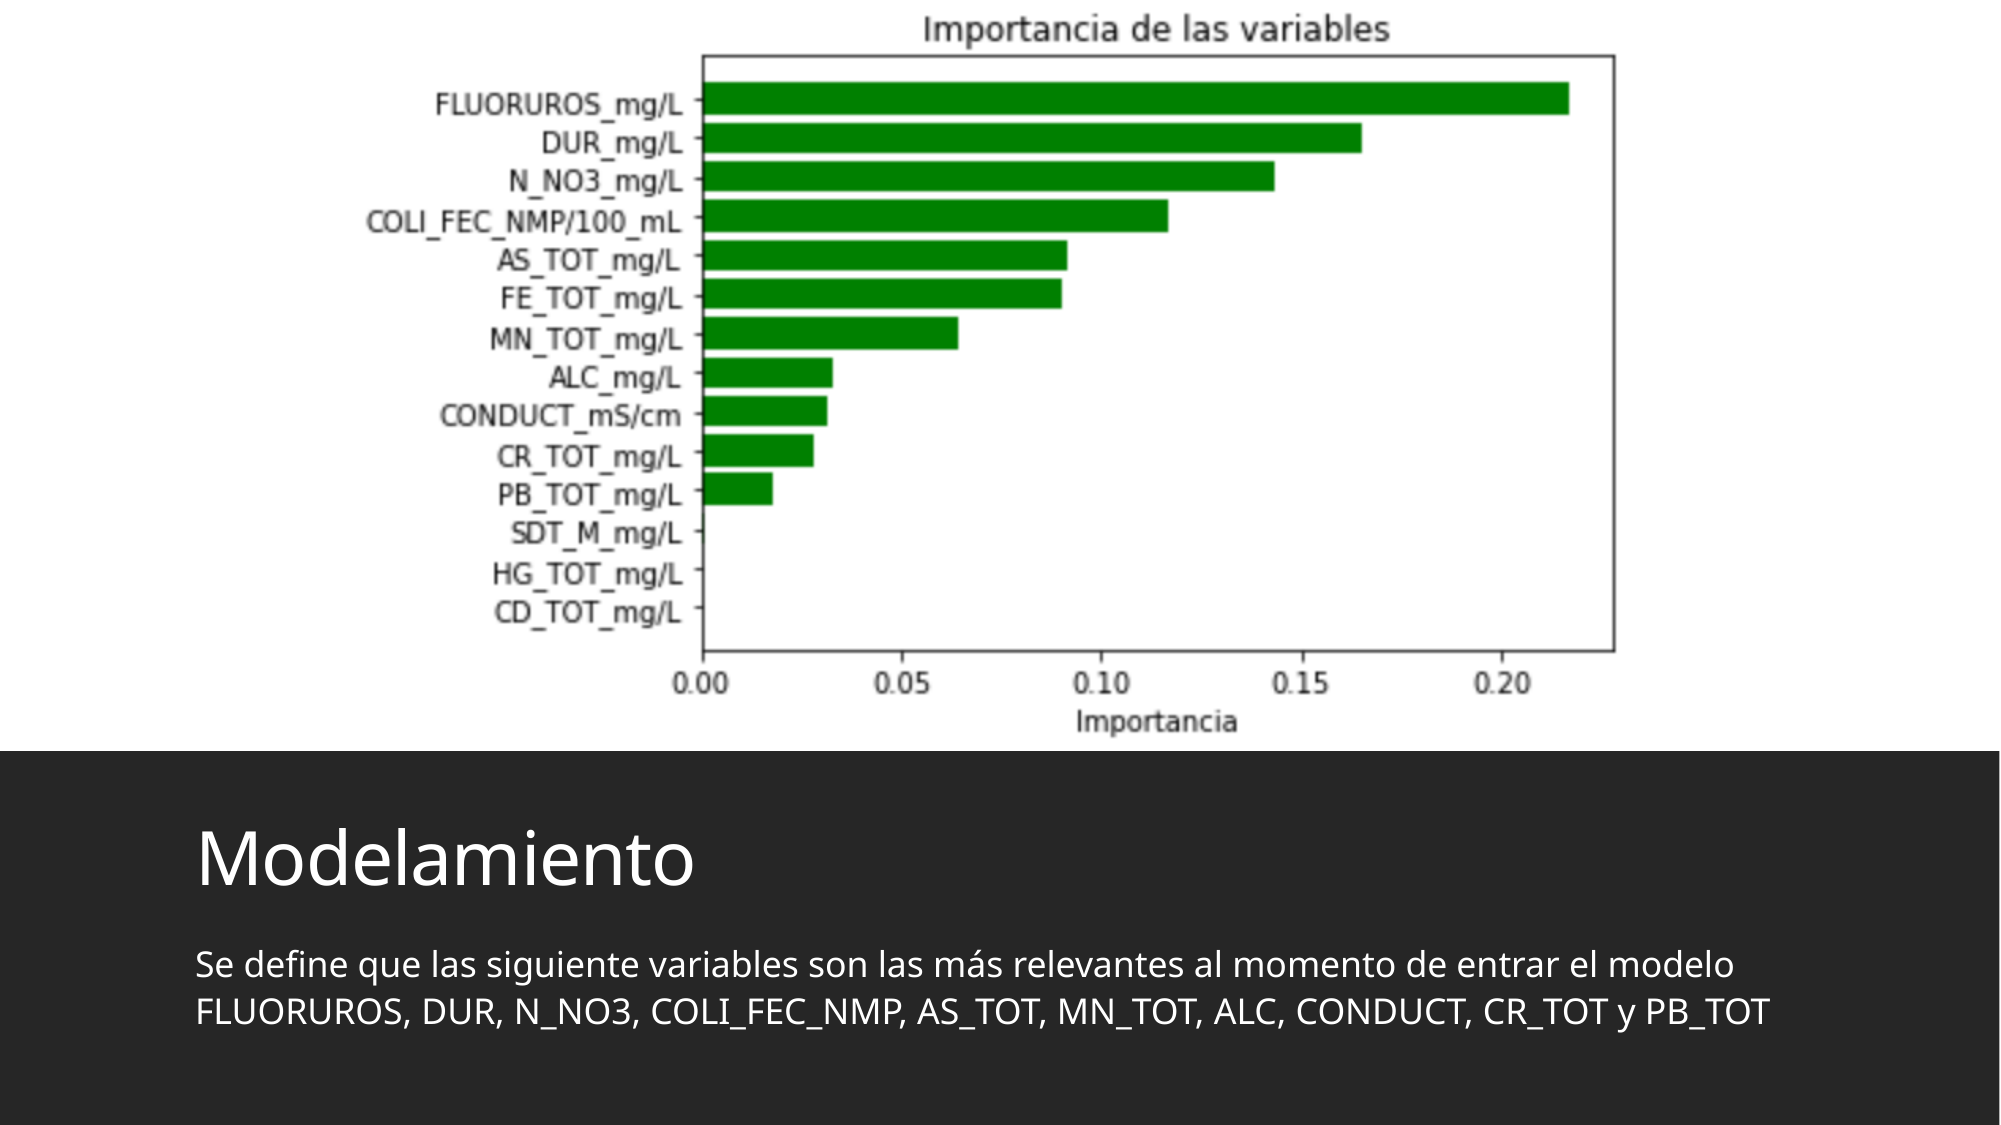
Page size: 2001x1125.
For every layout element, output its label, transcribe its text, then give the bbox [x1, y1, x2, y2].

list Se define que las siguiente variables son las más relevantes al momento de entrar el modelo FLUORUROS, DUR, N_NO3, COLI_FEC_NMP, AS_TOT, MN_TOT, ALC, CONDUCT, CR_TOT y PB_TOT [180, 937, 1839, 1038]
picture [322, 0, 1678, 752]
title Modelamiento [180, 787, 1839, 910]
